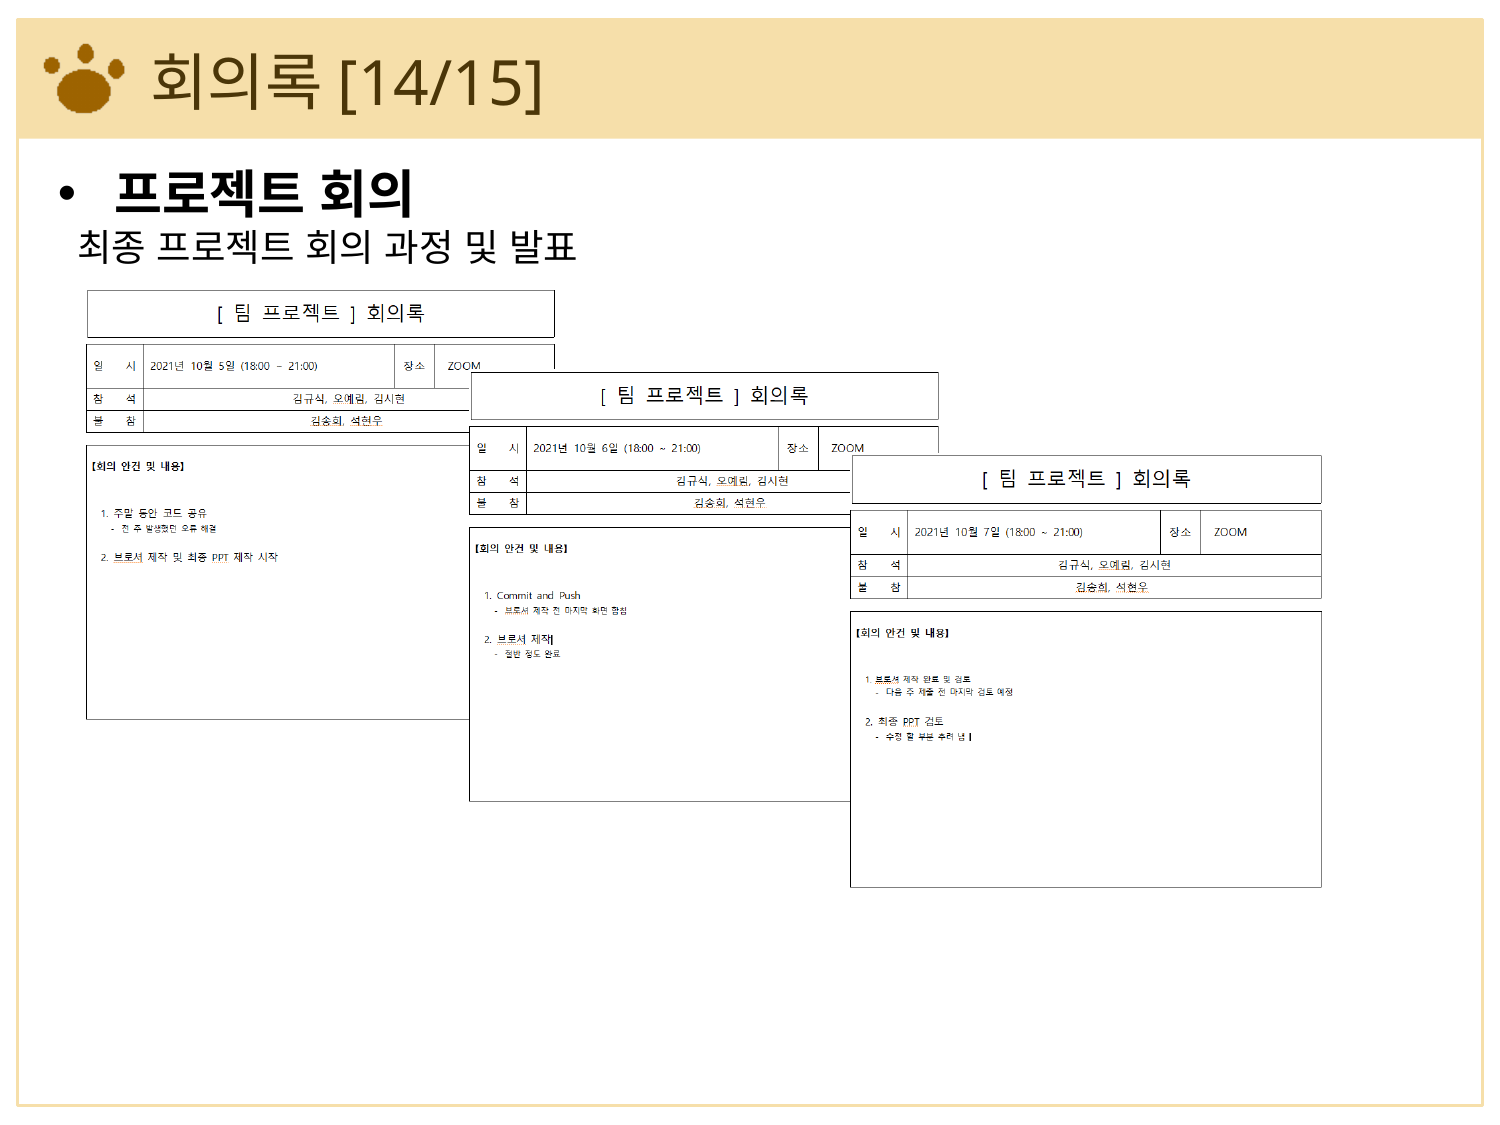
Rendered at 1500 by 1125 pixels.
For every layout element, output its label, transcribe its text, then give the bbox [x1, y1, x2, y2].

picture [84, 287, 1324, 890]
picture [42, 42, 128, 115]
text_box 회의록[14/15] [135, 35, 1276, 126]
text_box [19, 166, 1485, 1094]
text_box [16, 18, 1484, 1107]
text_box 프로젝트 회의 최종 프로젝트 회의 과정 및 발표 [43, 154, 1459, 367]
